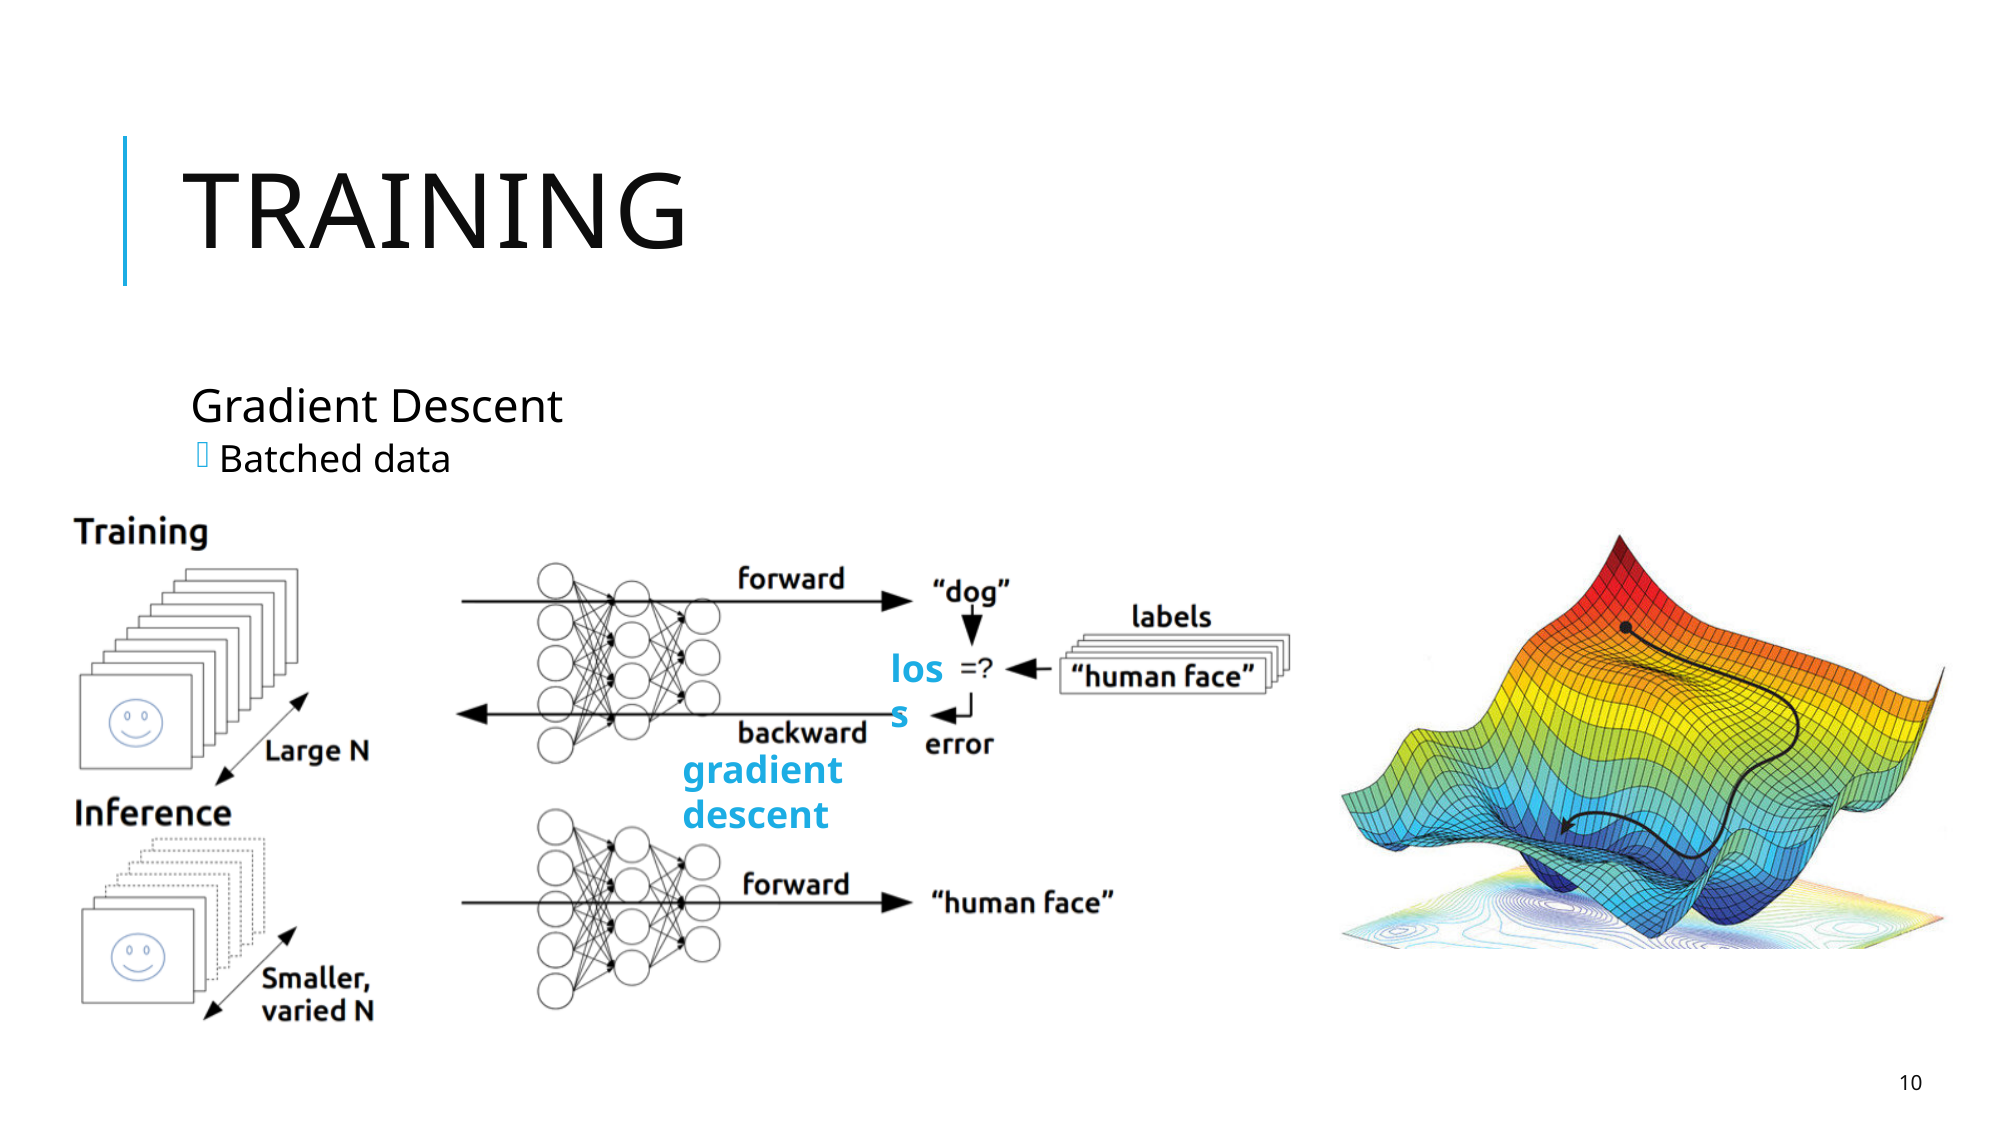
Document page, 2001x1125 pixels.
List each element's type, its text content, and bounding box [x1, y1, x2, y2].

slide_number 10 [1777, 1061, 1938, 1107]
title Training [168, 96, 1763, 342]
list Gradient Descent Batched data [168, 375, 1763, 1035]
picture [1331, 528, 1962, 949]
picture [70, 506, 1294, 1030]
